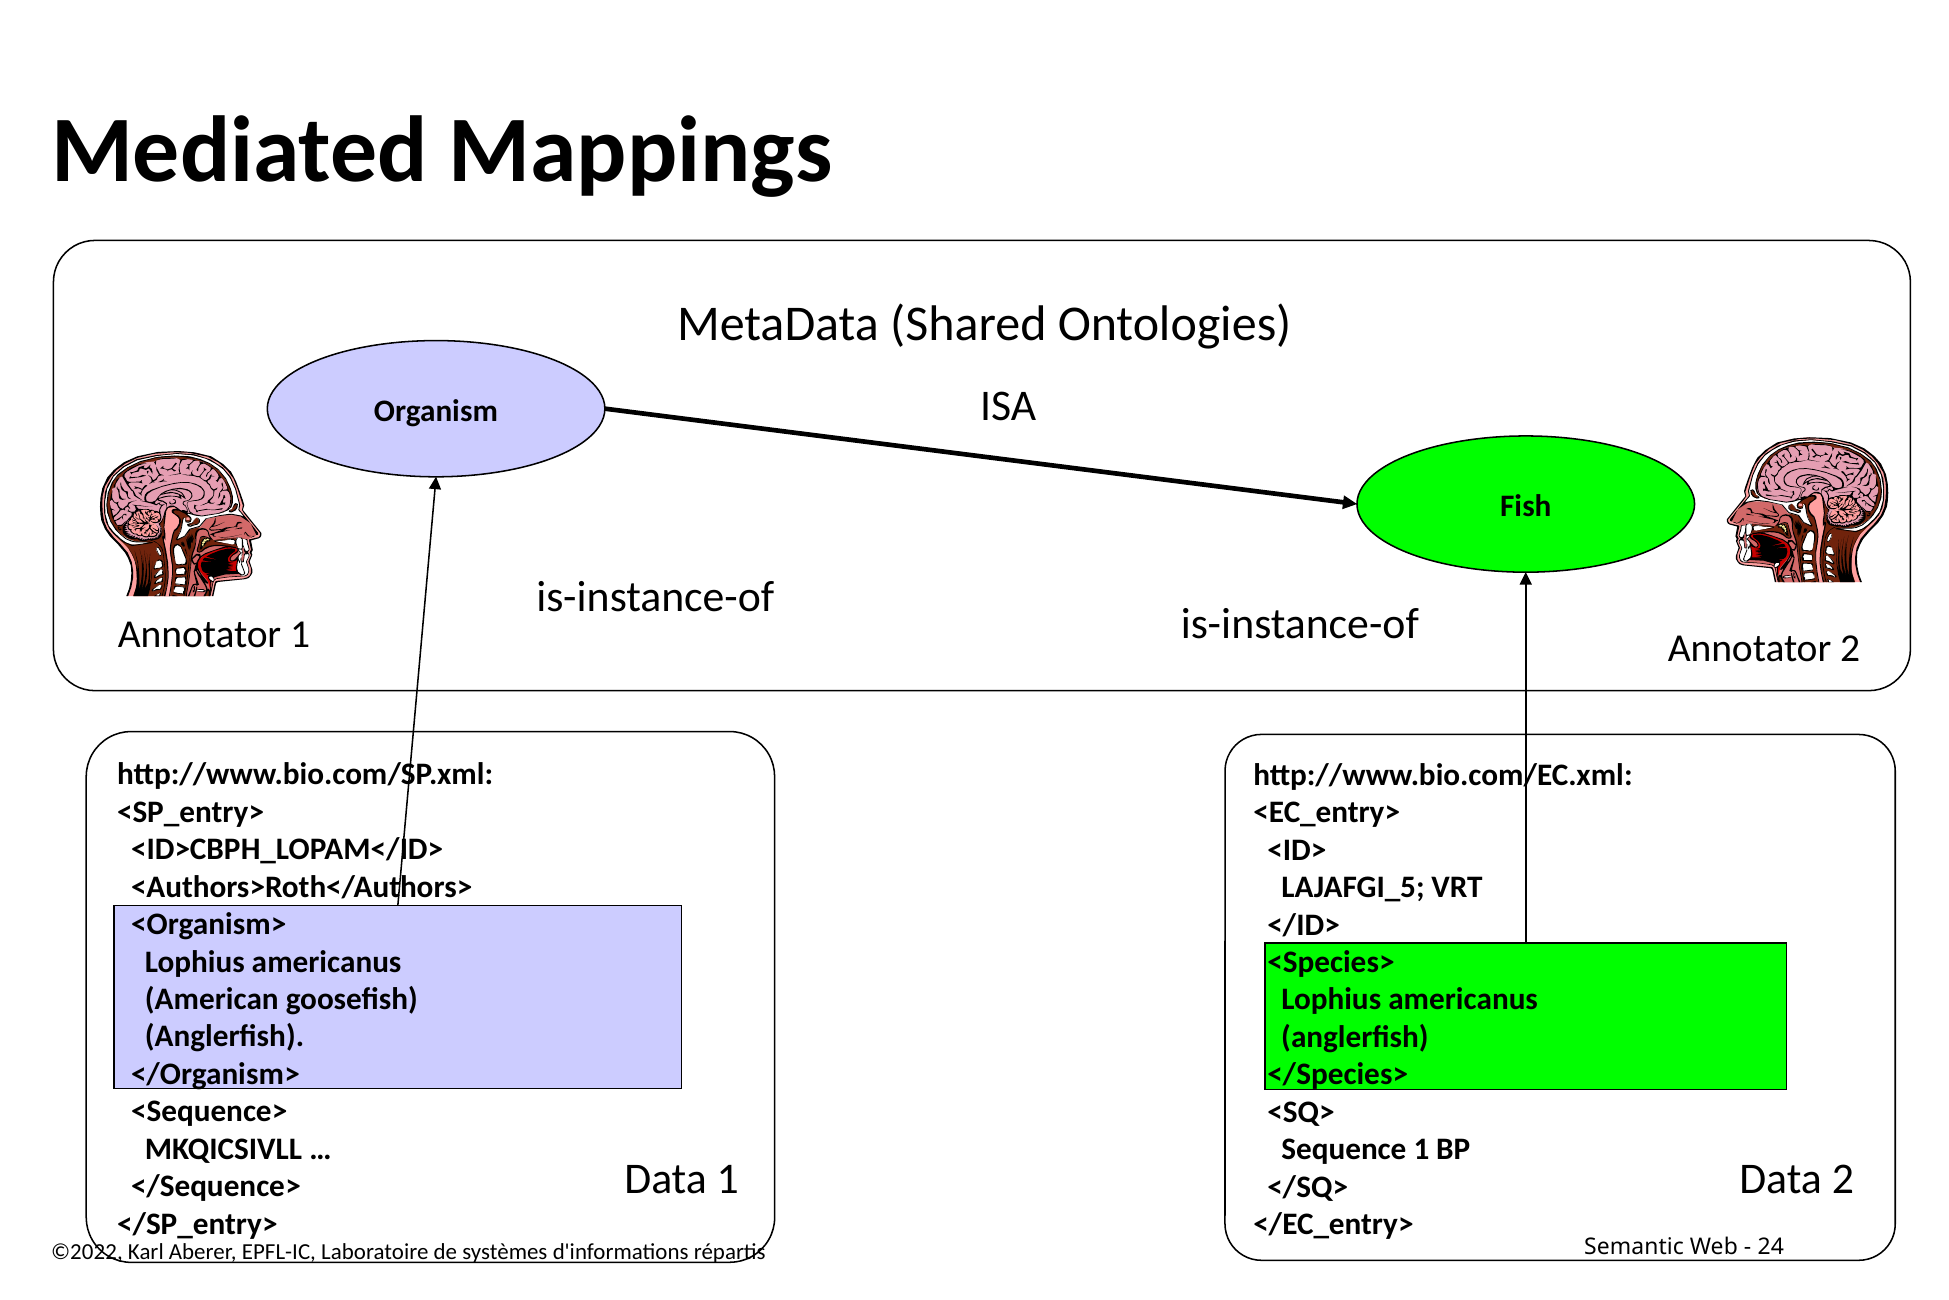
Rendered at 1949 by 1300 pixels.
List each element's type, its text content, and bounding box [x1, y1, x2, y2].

text_box http://www.bio.com/SP.xml: <SP_entry> <ID>CBPH_LOPAM</ID> <Authors>Roth</Authors> <Organism> Lophius americanus (American goosefish) (Anglerfish). </Organism> <Sequence> MKQICSIVLL … </Sequence> </SP_entry> [86, 731, 775, 1227]
text_box http://www.bio.com/EC.xml: <EC_entry> <ID> LAJAFGI_5; VRT </ID> <Species> Lophius americanus (anglerfish) </Species> <SQ> Sequence 1 BP </SQ> </EC_entry> [1224, 734, 1896, 1261]
footer ©2022, Karl Aberer, EPFL-IC, Laboratoire de systèmes d'informations répartis [32, 1227, 1284, 1271]
picture [98, 449, 264, 598]
picture [1725, 435, 1890, 584]
title Mediated Mappings [32, 57, 1803, 232]
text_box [397, 476, 437, 906]
text_box Data 1 [606, 1140, 757, 1211]
text_box Data 2 [1721, 1140, 1872, 1211]
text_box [604, 408, 1358, 505]
text_box [53, 240, 1911, 691]
